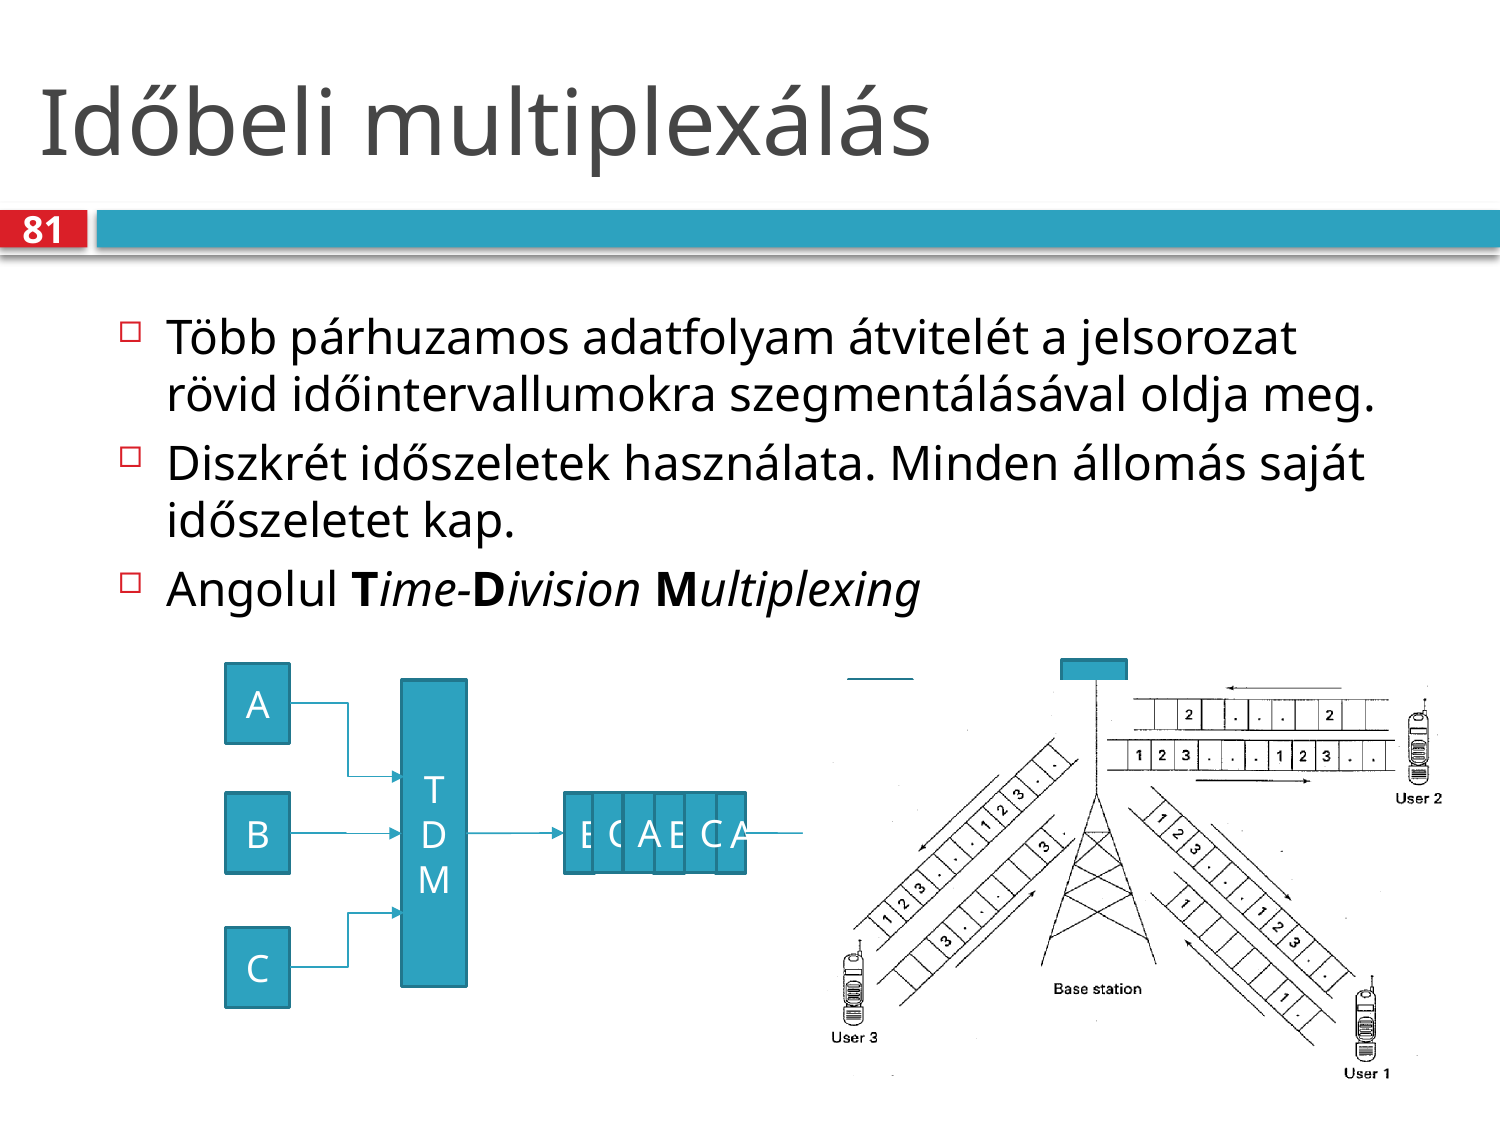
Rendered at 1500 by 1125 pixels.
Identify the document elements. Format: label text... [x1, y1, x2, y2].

list Több párhuzamos adatfolyam átvitelét a jelsorozat rövid időintervallumokra szegmentálásával oldja meg. Diszkrét időszeletek használata. Minden állomás saját időszeletet kap. Angolul Time-Division Multiplexing [103, 299, 1397, 647]
text_box B [563, 791, 596, 875]
text_box B [652, 791, 686, 875]
text_box C [683, 791, 718, 874]
text_box T D M [400, 678, 468, 988]
text_box A [621, 791, 656, 874]
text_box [289, 702, 405, 777]
title Időbeli multiplexálás [24, 37, 1475, 200]
text_box C [224, 926, 291, 1009]
text_box A [1060, 658, 1128, 678]
text_box C [591, 791, 621, 874]
text_box B [224, 791, 291, 875]
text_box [802, 679, 1450, 1079]
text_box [289, 912, 405, 968]
text_box A [224, 662, 291, 745]
slide_number 81 [0, 206, 88, 257]
text_box A [714, 791, 747, 875]
